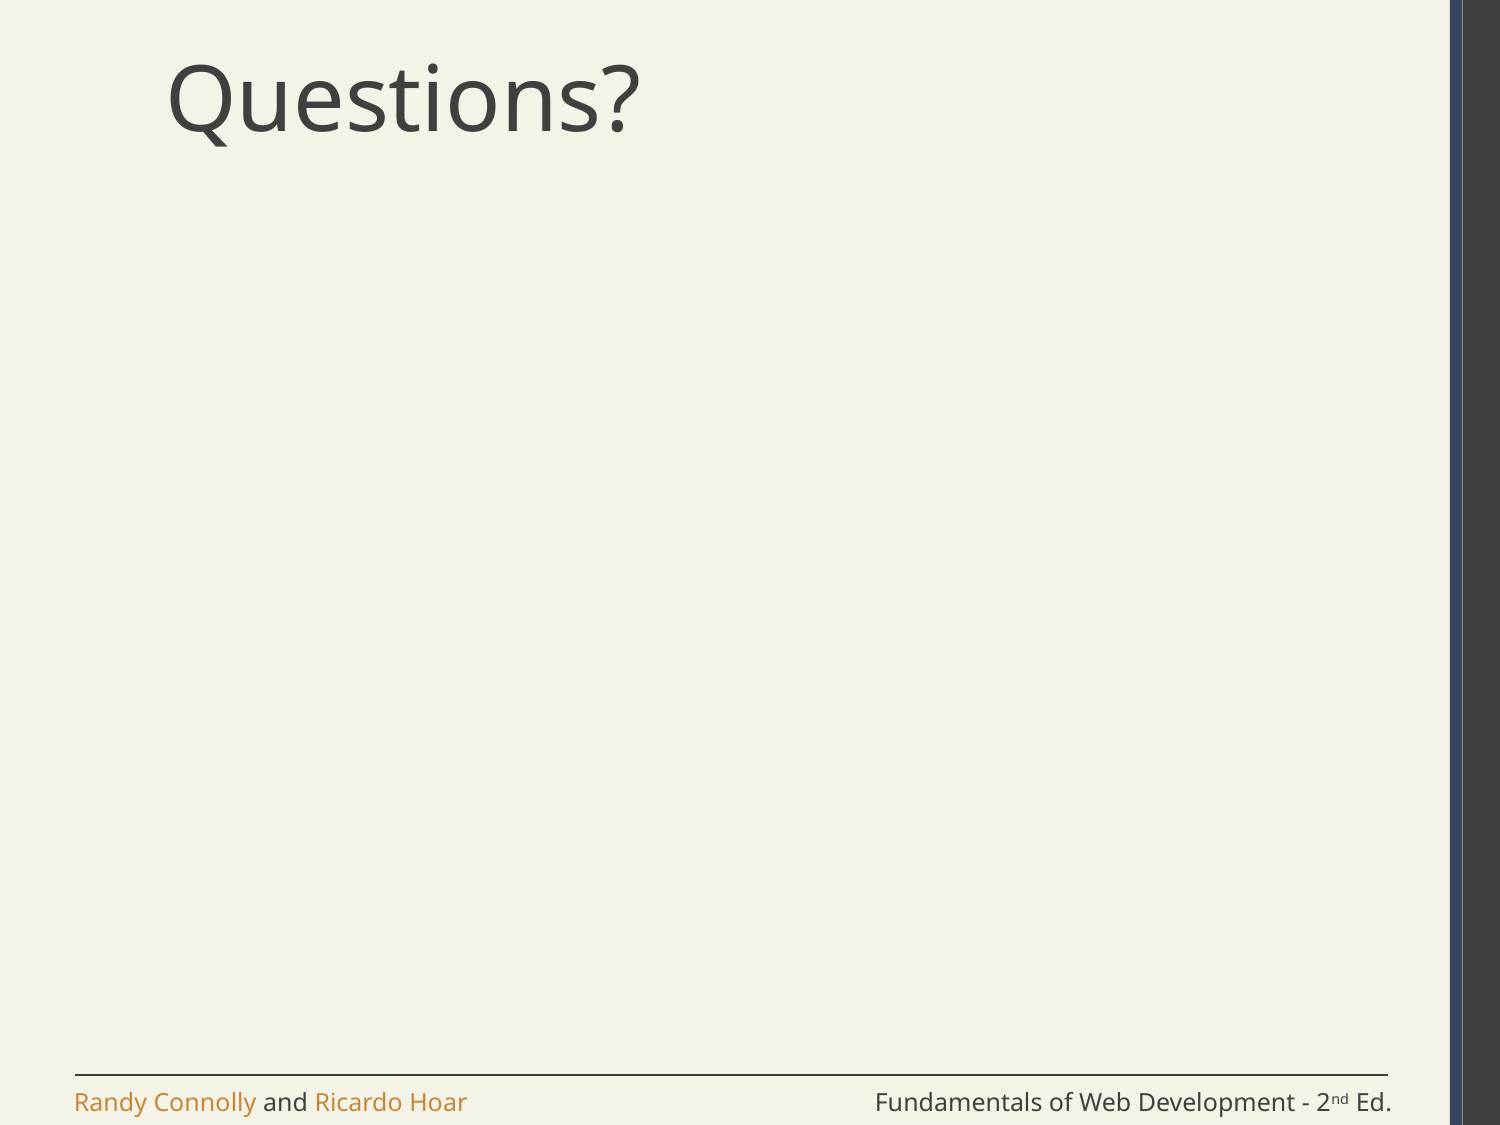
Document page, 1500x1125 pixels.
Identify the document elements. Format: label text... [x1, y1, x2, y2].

title Questions? [150, 32, 1425, 200]
